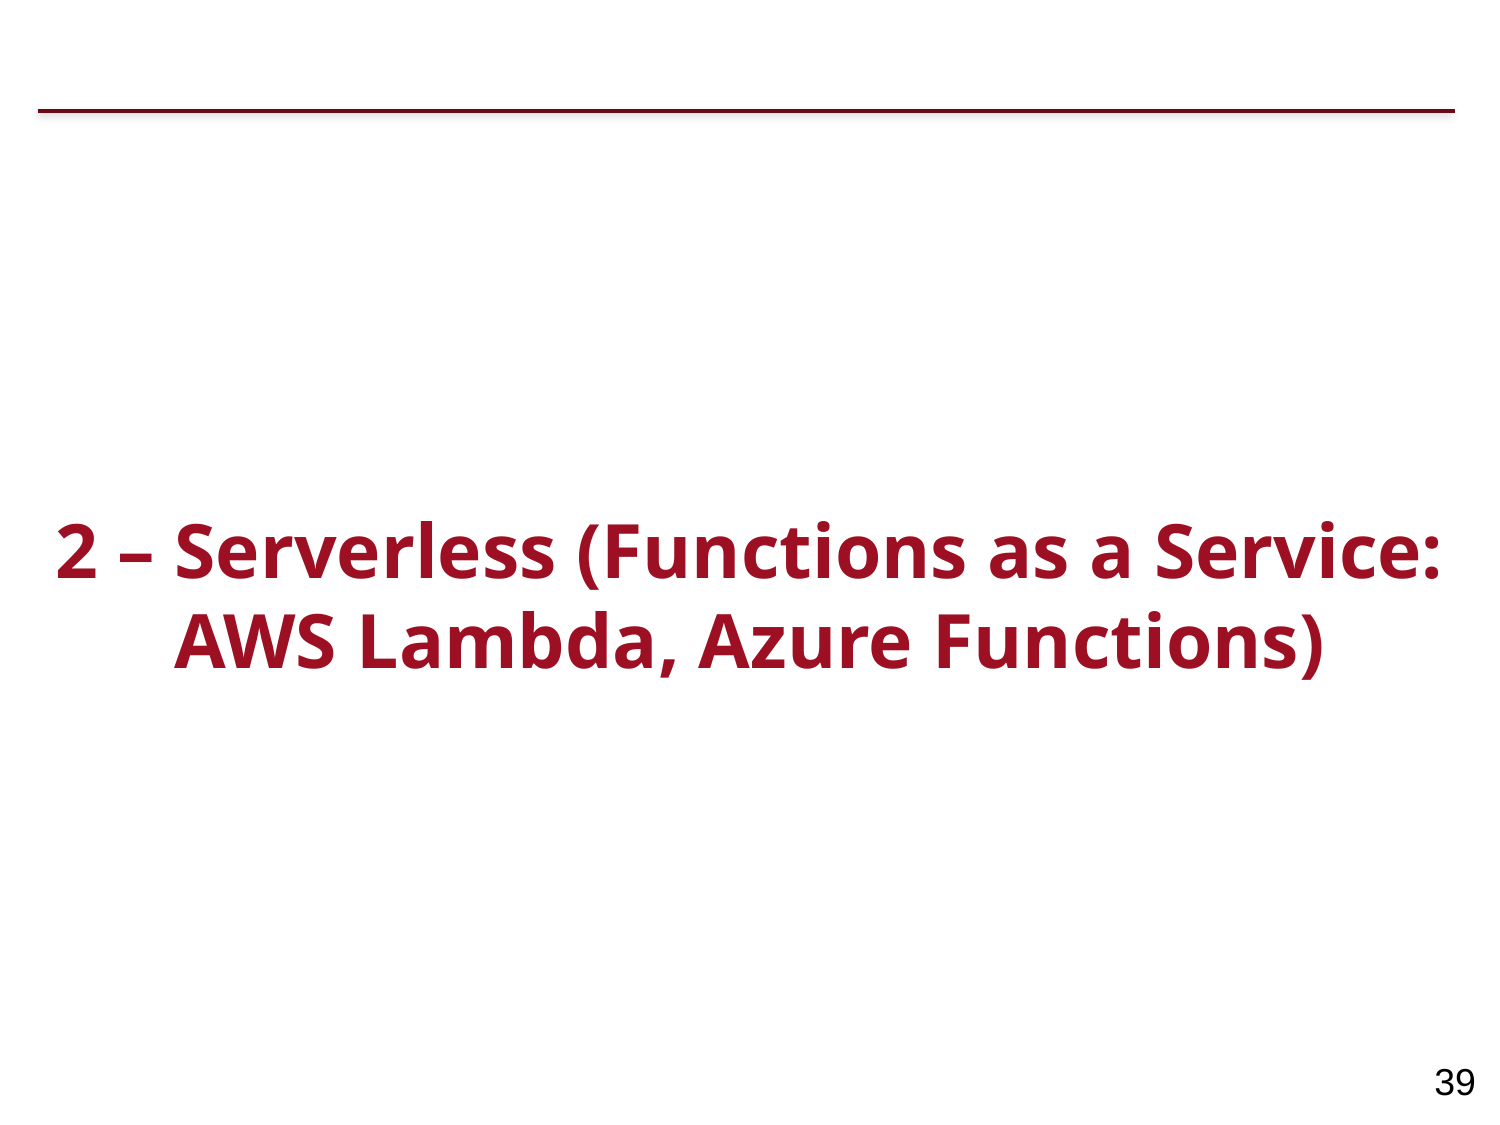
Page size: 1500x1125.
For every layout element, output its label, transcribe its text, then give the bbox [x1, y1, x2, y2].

slide_number 39 [1419, 1050, 1500, 1125]
list 2 – Serverless (Functions as a Service: AWS Lambda, Azure Functions) [0, 496, 1500, 652]
